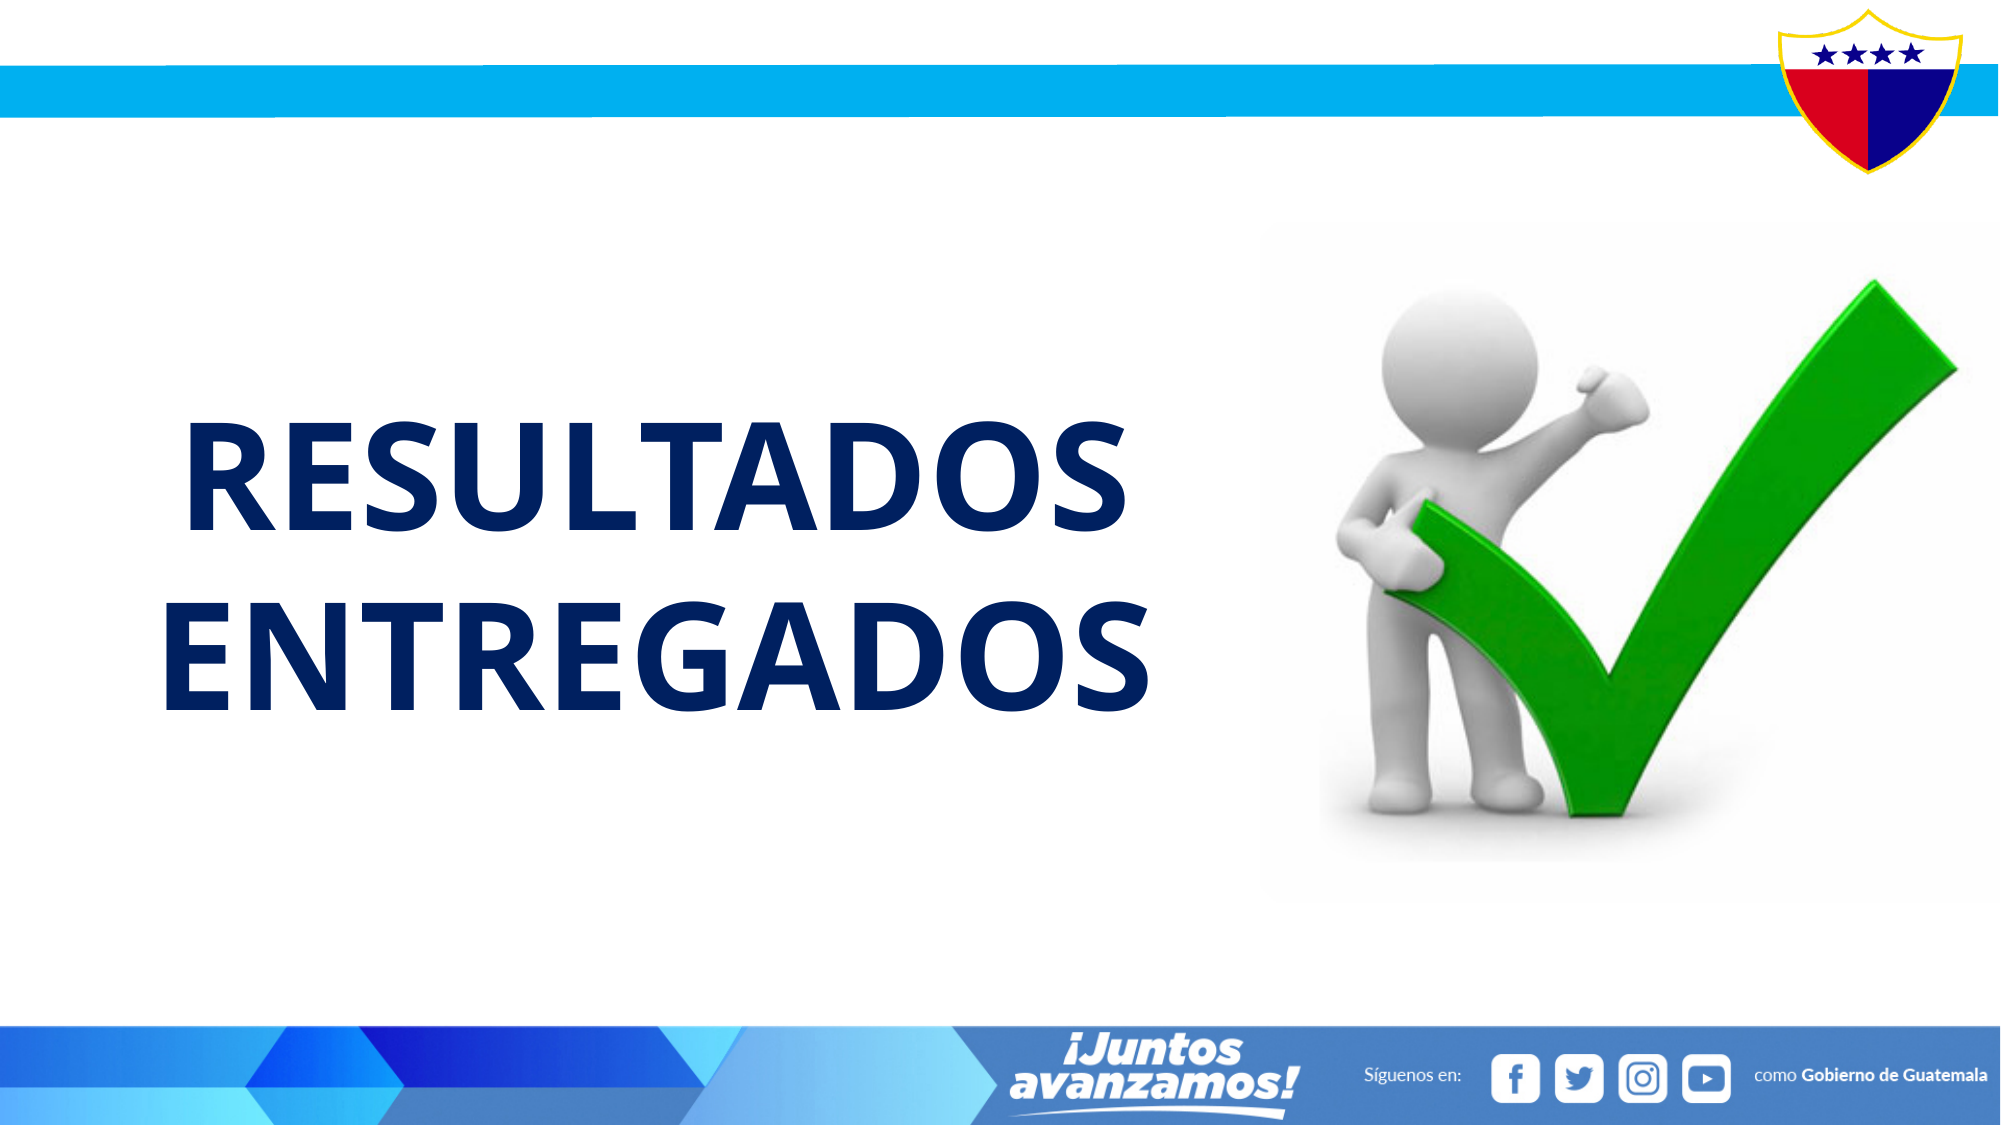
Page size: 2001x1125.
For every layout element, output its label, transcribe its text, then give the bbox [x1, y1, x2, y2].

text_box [1776, 8, 1964, 176]
text_box RESULTADOS ENTREGADOS [47, 373, 1260, 748]
picture [0, 0, 2001, 1125]
